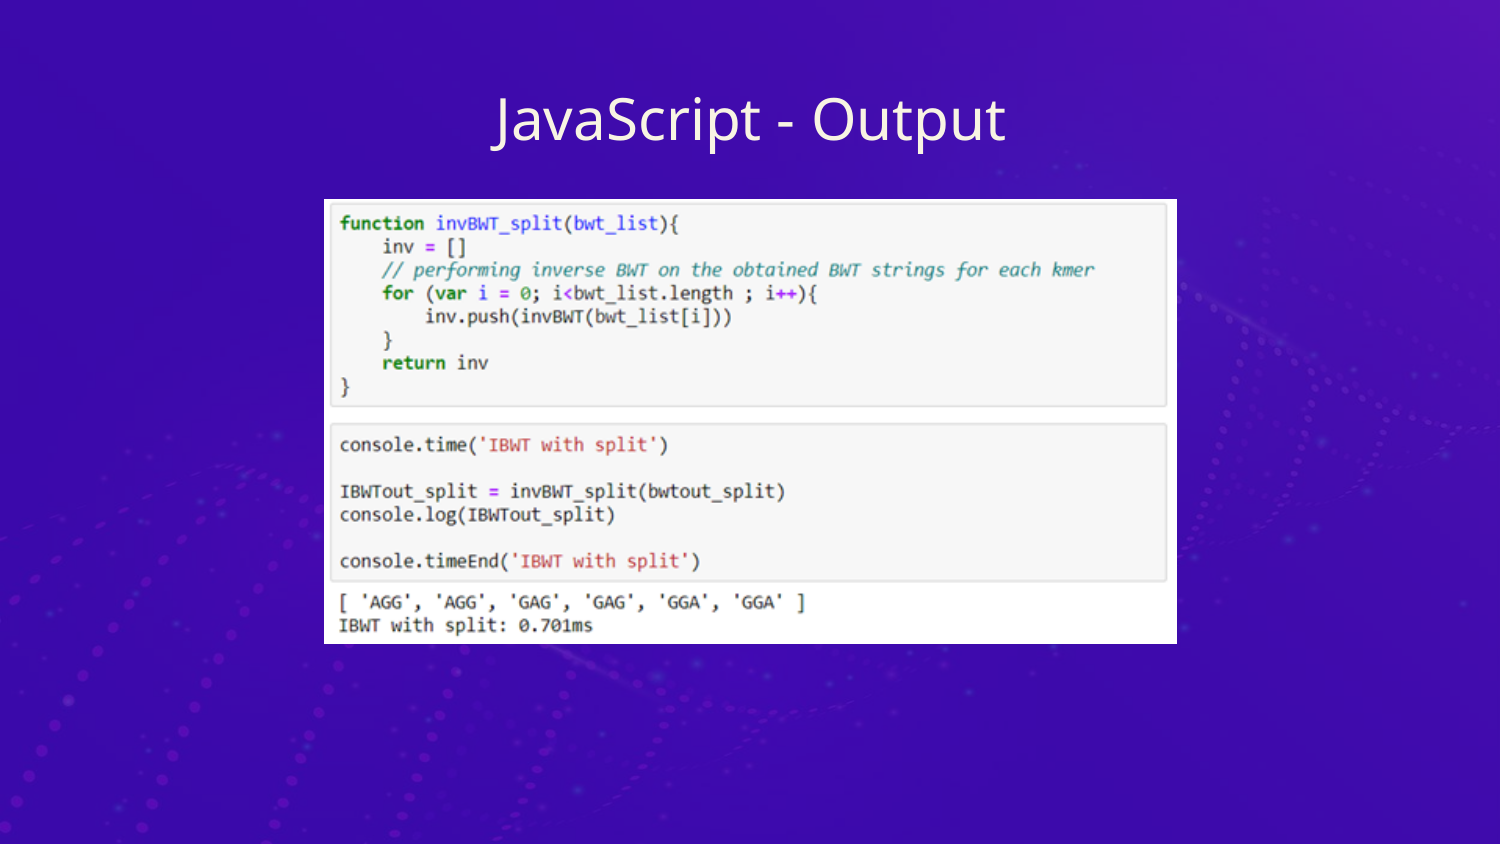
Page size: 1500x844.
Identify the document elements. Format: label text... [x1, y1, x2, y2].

picture [324, 199, 1177, 644]
title JavaScript - Output [116, 82, 1385, 188]
